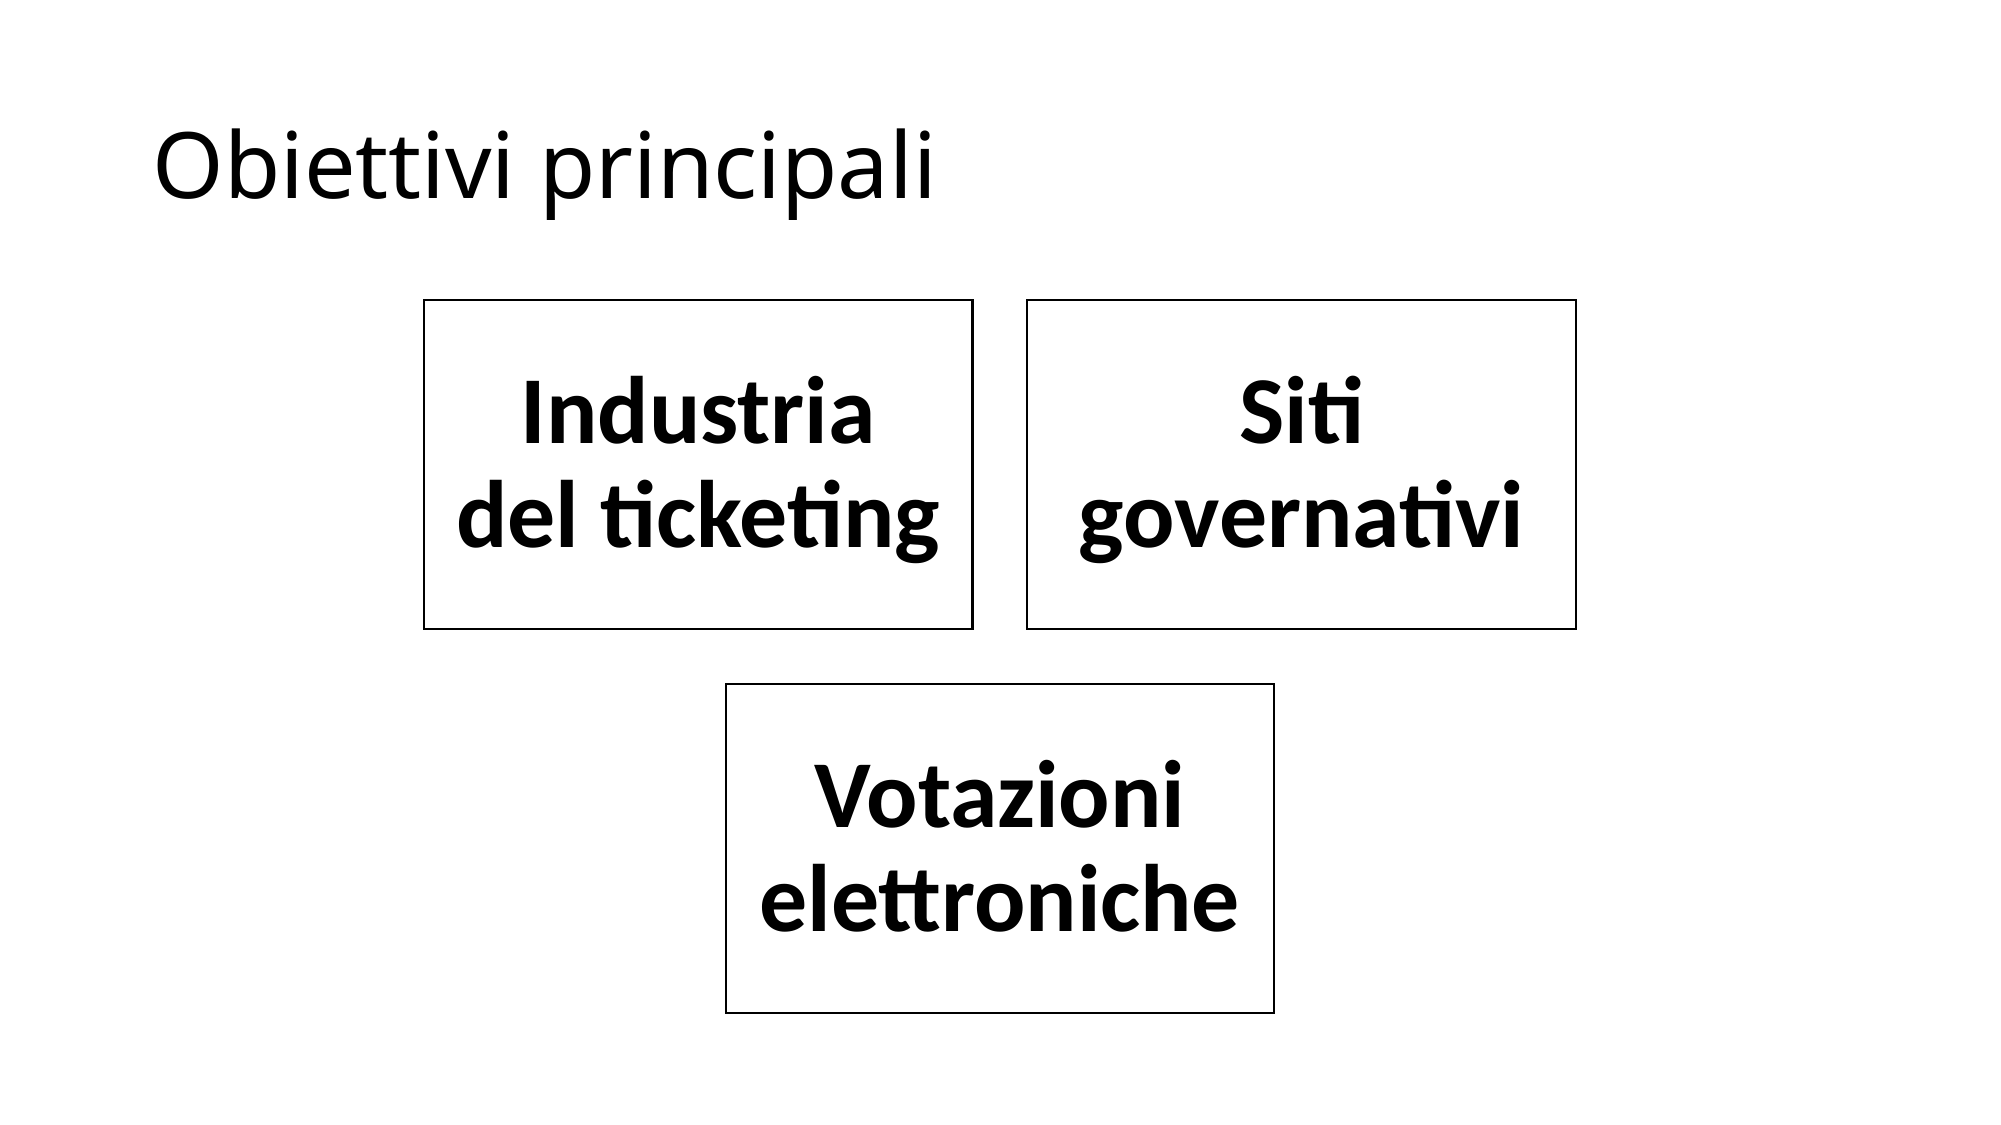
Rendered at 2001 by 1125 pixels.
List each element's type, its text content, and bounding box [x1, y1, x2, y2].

title Obiettivi principali [137, 59, 1863, 278]
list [137, 299, 1863, 1014]
